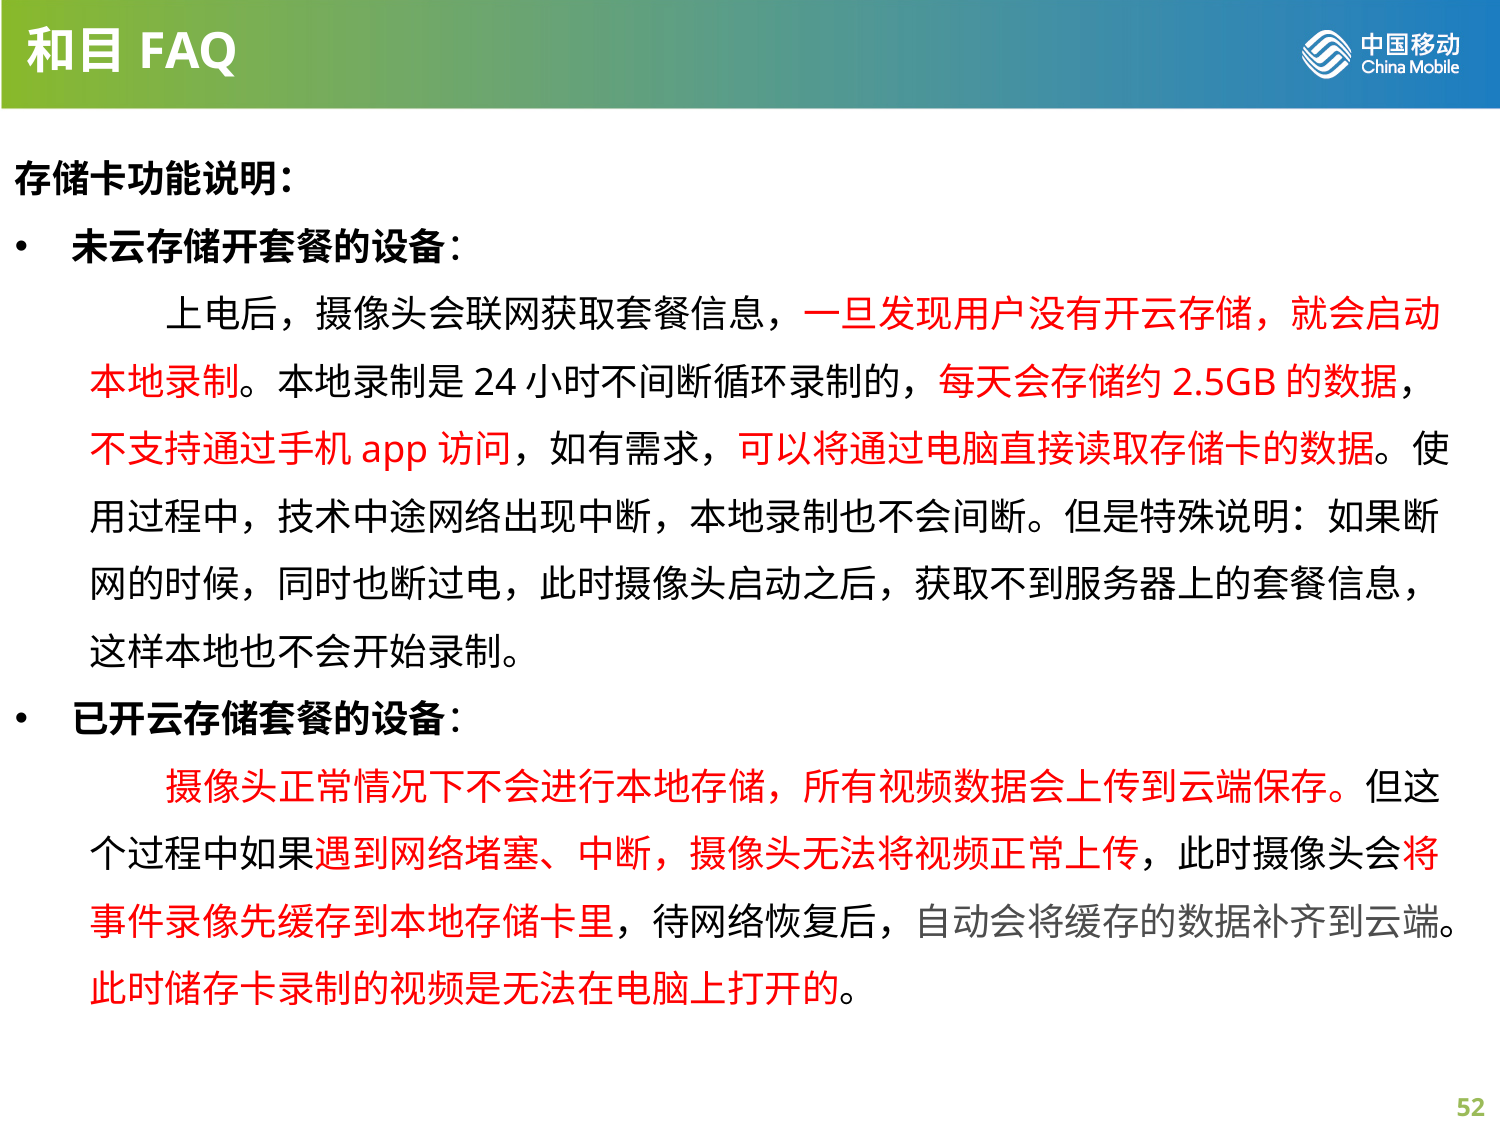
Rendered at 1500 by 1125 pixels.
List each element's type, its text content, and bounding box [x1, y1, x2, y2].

picture [0, 0, 1500, 1125]
text_box 存储卡功能说明： 未云存储开套餐的设备： 上电后，摄像头会联网获取套餐信息，一旦发现用户没有开云存储，就会启动本地录制。本地录制是24小时不间断循环录制的，每天会存储约2.5GB的数据，不支持通过手机app访问，如有需求，可以将通过电脑直接读取存储卡的数据。使用过程中，技术中途网络出现中断，本地录制也不会间断。但是特殊说明：如果断网的时候，同时也断过电，此时摄像头启动之后，获取不到服务器上的套餐信息，这样本地也不会开始录制。 已开云存储套餐的设备： 摄像头正常情况下不会进行本地存储，所有视频数据会上传到云端保存。但这个过程中如果遇到网络堵塞、中断，摄像头无法将视频正常上传，此时摄像头会将事件录像先缓存到本地存储卡里，待网络恢复后，自动会将缓存的数据补齐到云端。此时储存卡录制的视频是无法在电脑上打开的。 [0, 125, 1488, 1018]
text_box 和目FAQ [11, 11, 727, 87]
